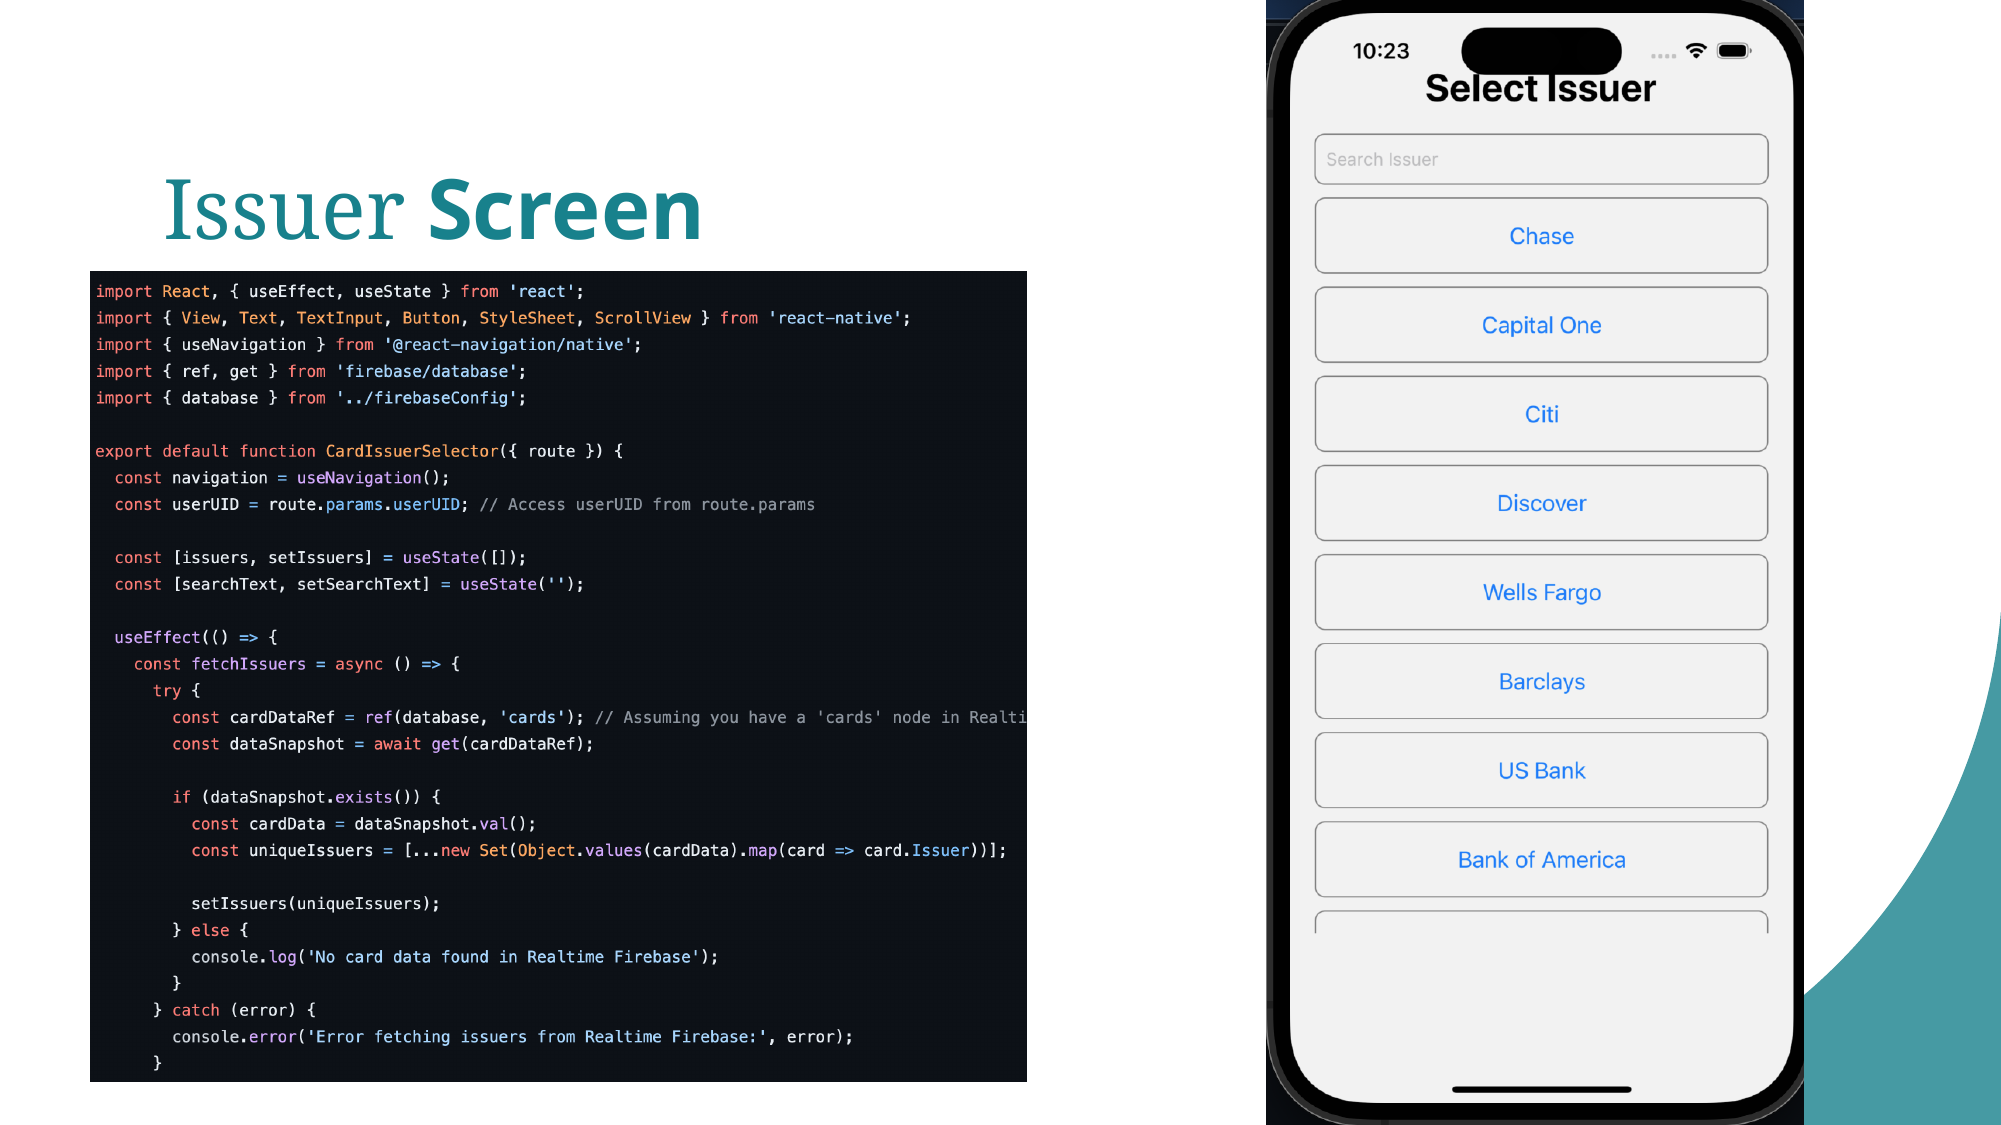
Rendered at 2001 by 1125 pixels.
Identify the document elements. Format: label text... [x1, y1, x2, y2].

picture [1266, 0, 1804, 1125]
picture [90, 271, 1027, 1082]
title Issuer Screen [148, 96, 1266, 315]
